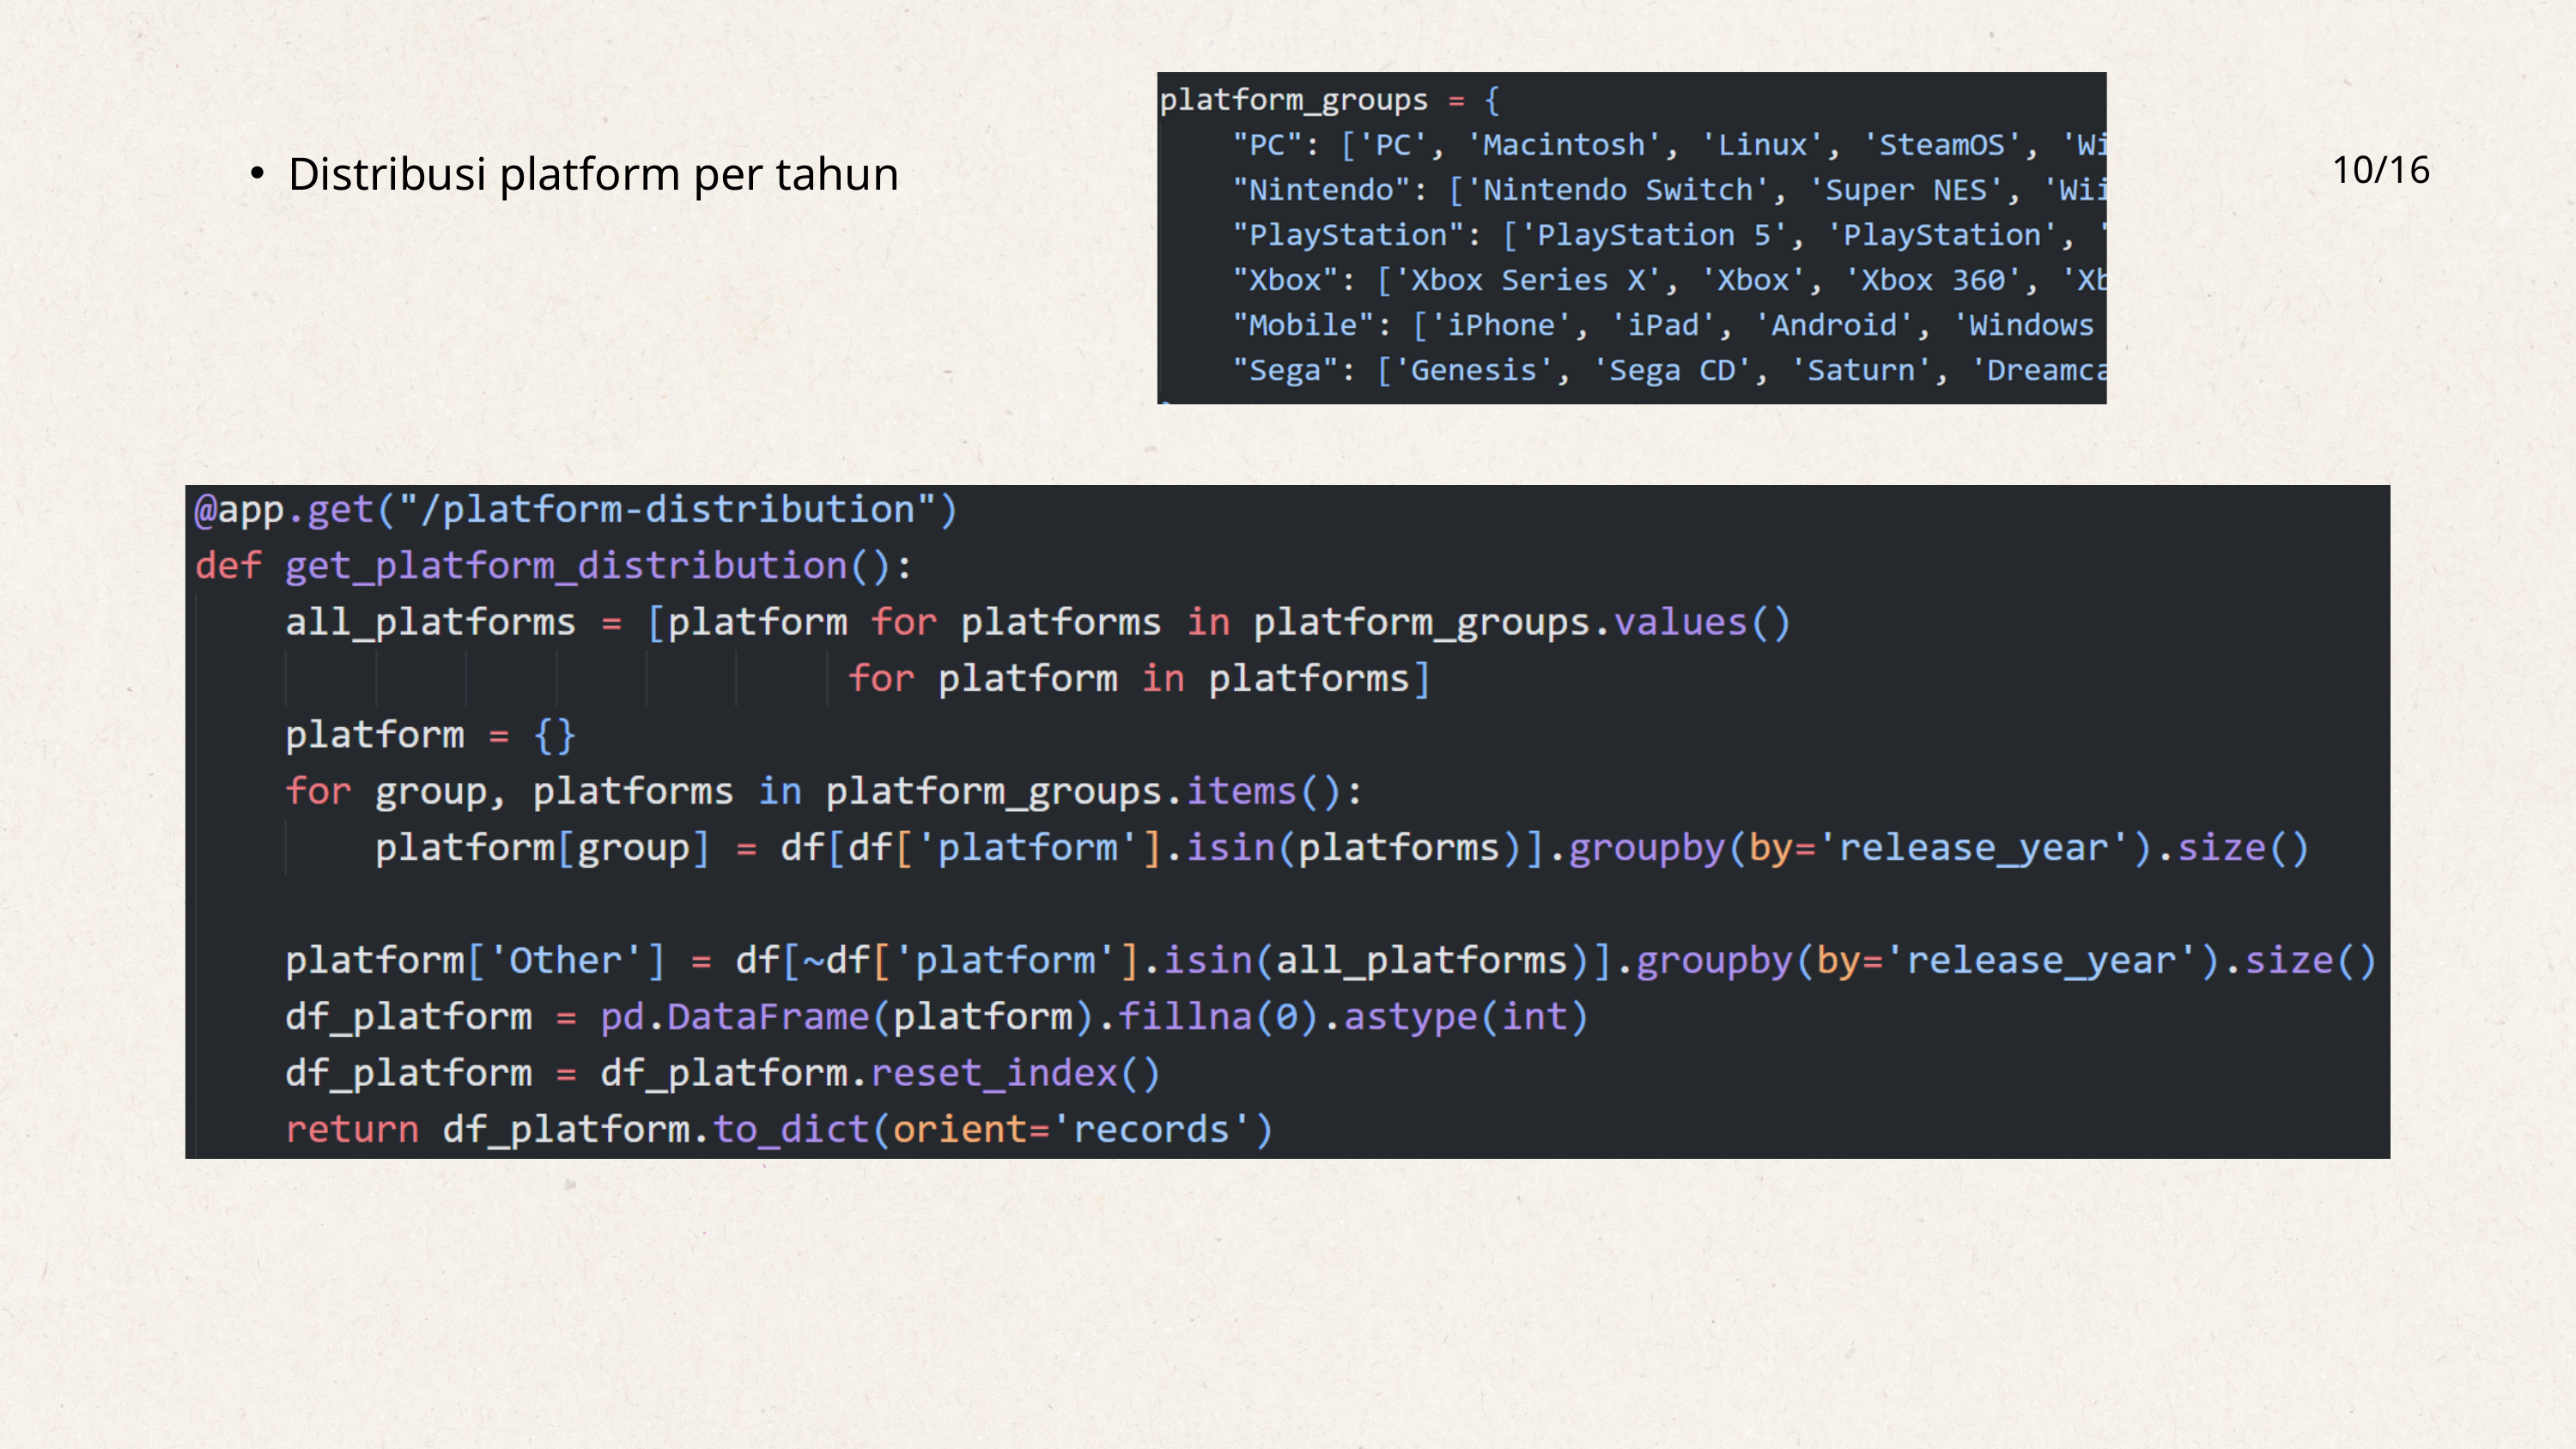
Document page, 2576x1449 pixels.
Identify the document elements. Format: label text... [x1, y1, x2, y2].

text_box [0, 0, 2576, 1449]
text_box 10/16 [1822, 137, 2432, 191]
text_box [185, 485, 2391, 1159]
text_box [1157, 72, 2107, 404]
text_box Distribusi platform per tahun [144, 136, 968, 200]
